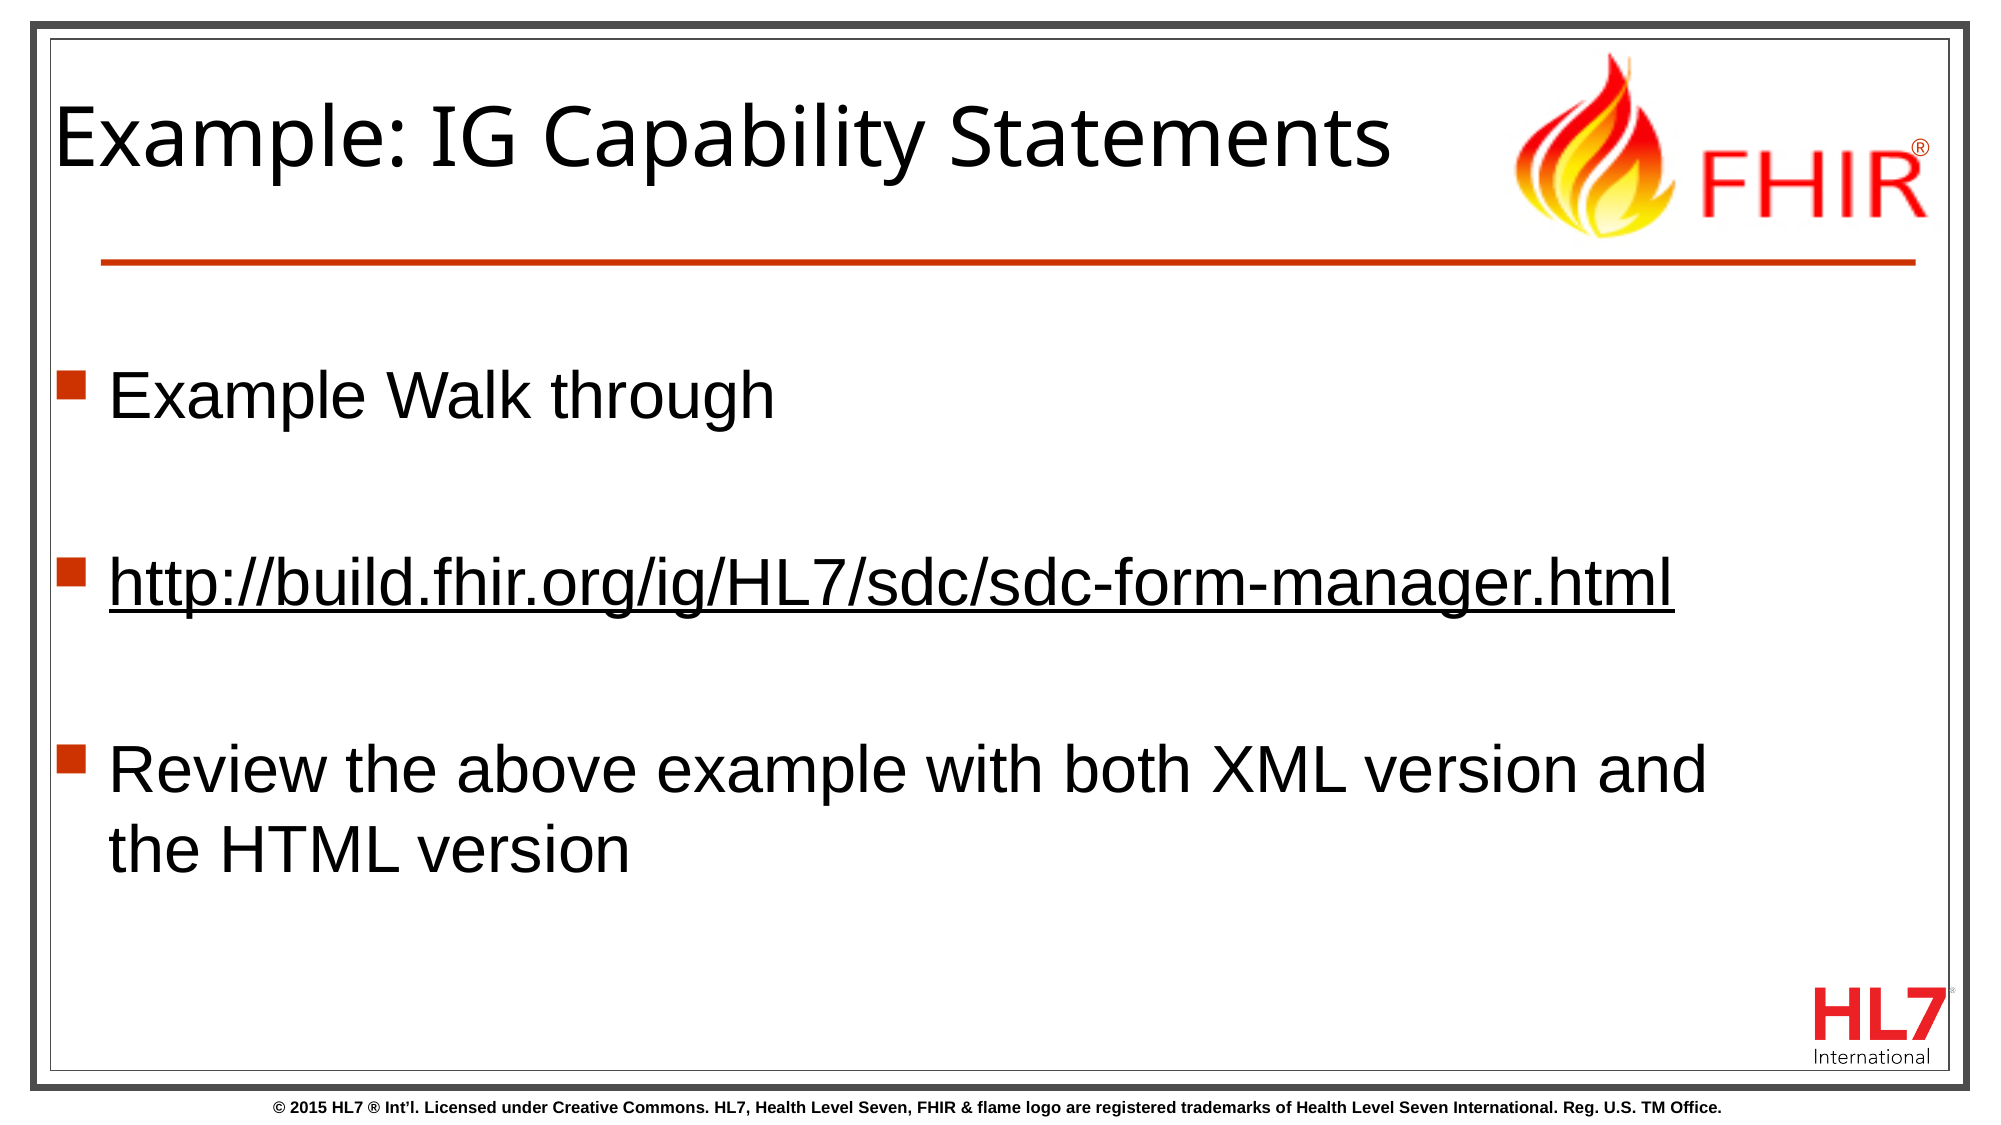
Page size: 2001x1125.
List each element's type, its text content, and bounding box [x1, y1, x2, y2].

picture [1771, 937, 1999, 1114]
list Example Walk through http://build.fhir.org/ig/HL7/sdc/sdc-form-manager.html Review the above example with both XML version and the HTML version [37, 251, 1763, 965]
title Example: IG Capability Statements [37, 33, 1763, 251]
picture [1763, 42, 1944, 249]
